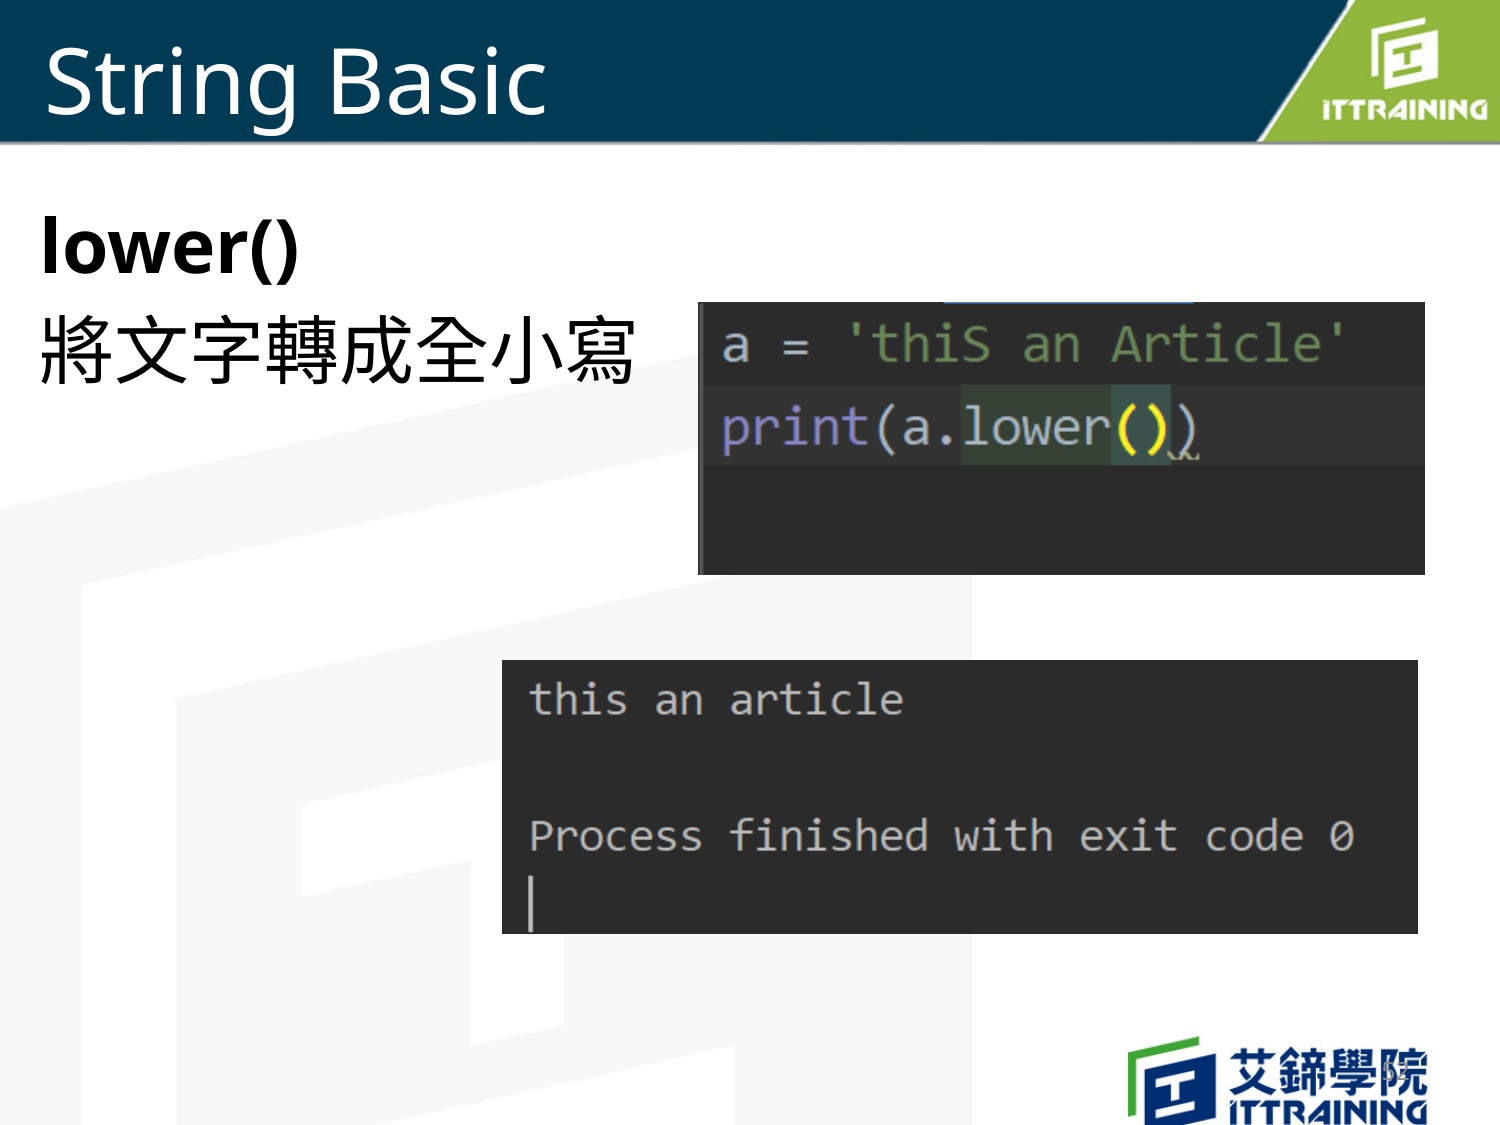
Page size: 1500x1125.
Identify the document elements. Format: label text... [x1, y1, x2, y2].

list lower() 將文字轉成全小寫 [24, 191, 1375, 934]
title String Basic [29, 0, 1380, 172]
slide_number 52 [1074, 1042, 1425, 1103]
picture [0, 0, 1500, 1125]
